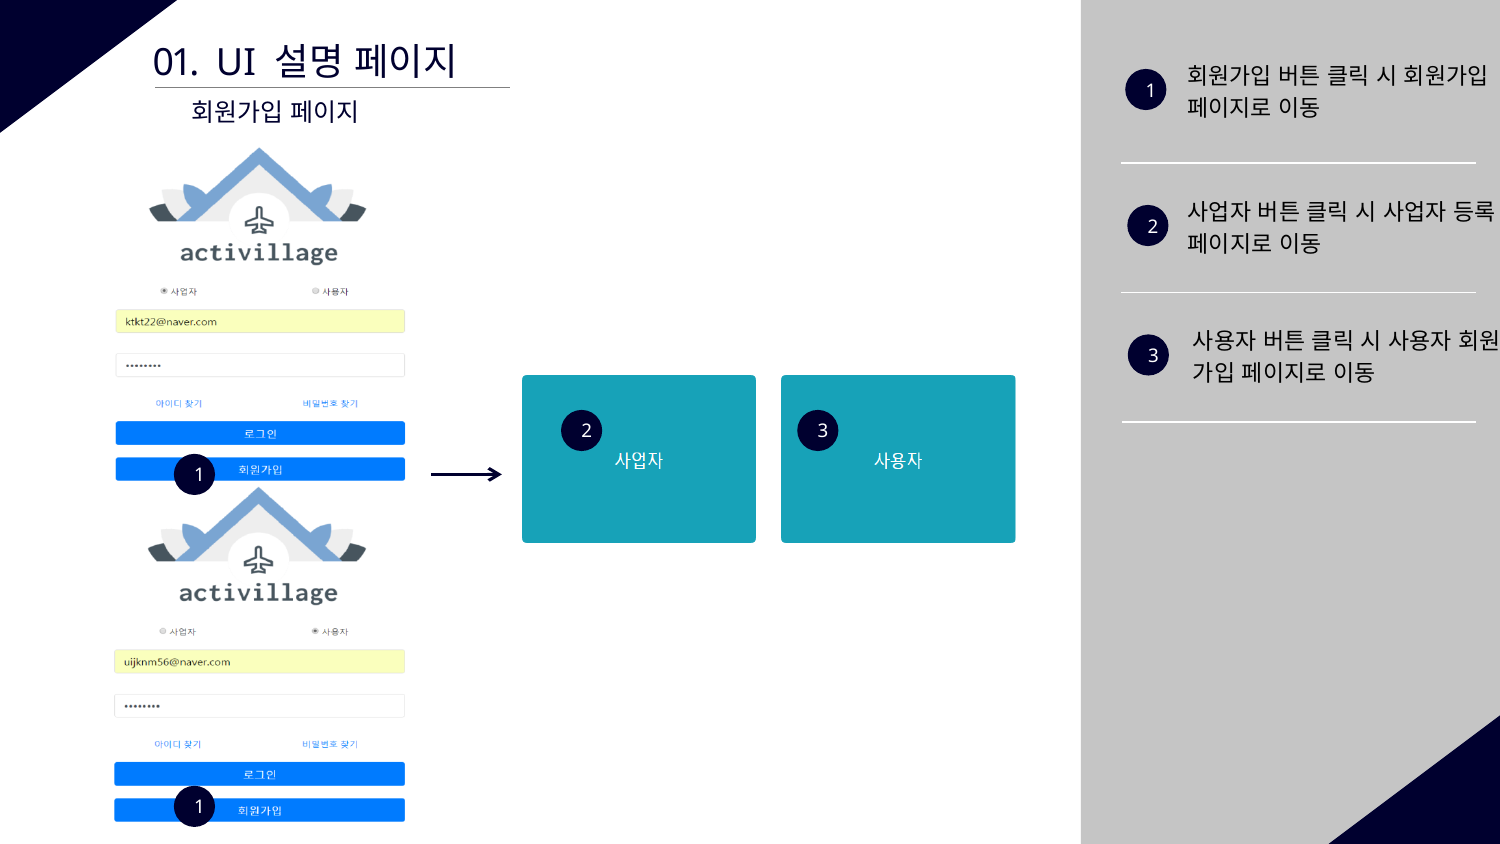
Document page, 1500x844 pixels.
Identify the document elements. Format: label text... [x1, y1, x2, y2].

text_box 01. [137, 30, 201, 90]
text_box 회원가입 페이지 [159, 96, 392, 134]
text_box 사용자 버튼 클릭 시 사용자 회원 가입 페이지로 이동 [1178, 319, 1500, 394]
text_box 1 [1123, 66, 1169, 113]
text_box 3 [1125, 332, 1172, 378]
picture [462, 200, 1058, 705]
text_box UI 설명 페이지 [201, 30, 473, 87]
picture [109, 141, 408, 824]
text_box 2 [1125, 202, 1171, 249]
text_box 사업자 버튼 클릭 시 사업자 등록 페이지로 이동 [1173, 190, 1500, 265]
text_box 회원가입 버튼 클릭 시 회원가입 페이지로 이동 [1172, 54, 1500, 129]
